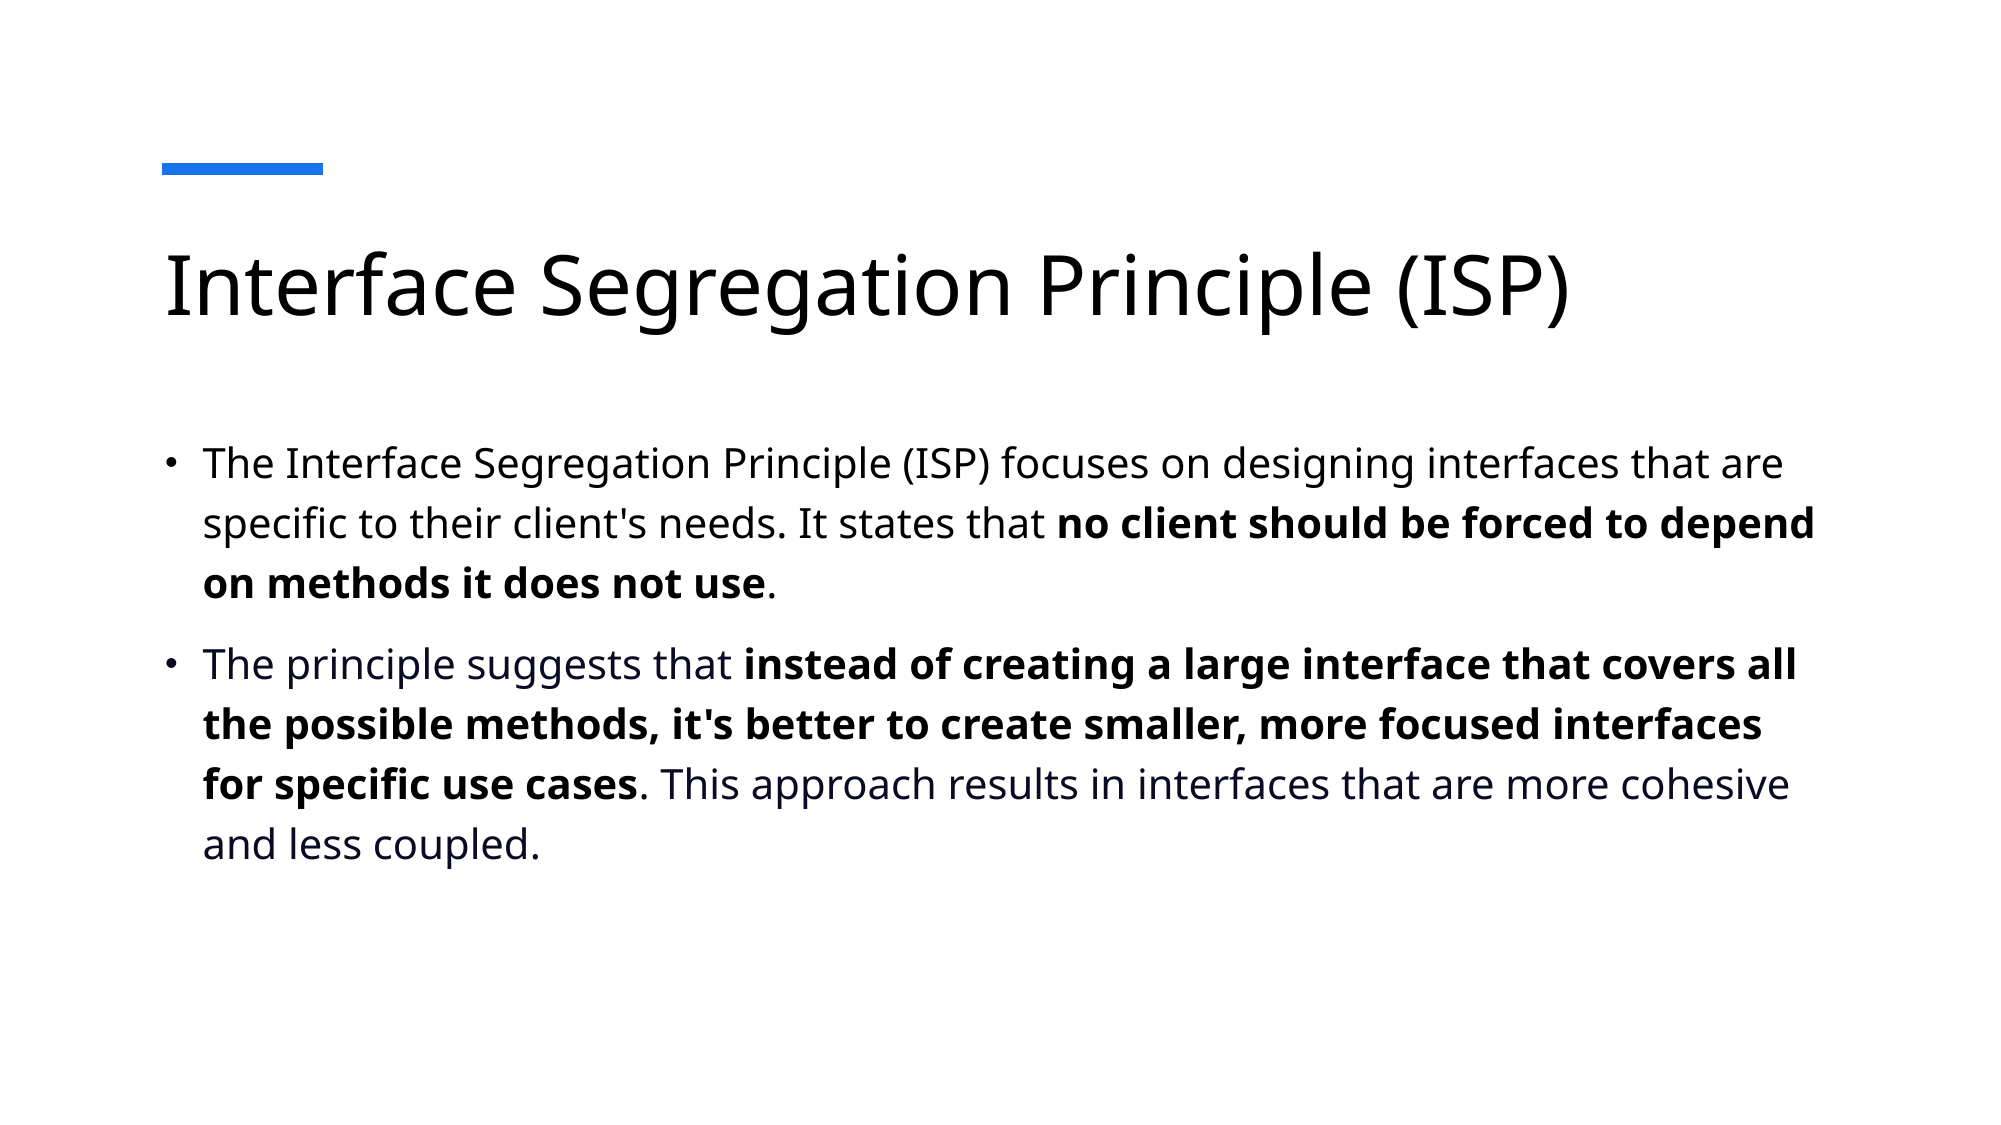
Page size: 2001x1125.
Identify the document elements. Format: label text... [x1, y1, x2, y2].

title Interface Segregation Principle (ISP) [150, 224, 1850, 419]
list The Interface Segregation Principle (ISP) focuses on designing interfaces that are specific to their client's needs. It states that no client should be forced to depend on methods it does not use. The principle suggests that instead of creating a large interface that covers all the possible methods, it's better to create smaller, more focused interfaces for specific use cases. This approach results in interfaces that are more cohesive and less coupled. [150, 419, 1850, 975]
